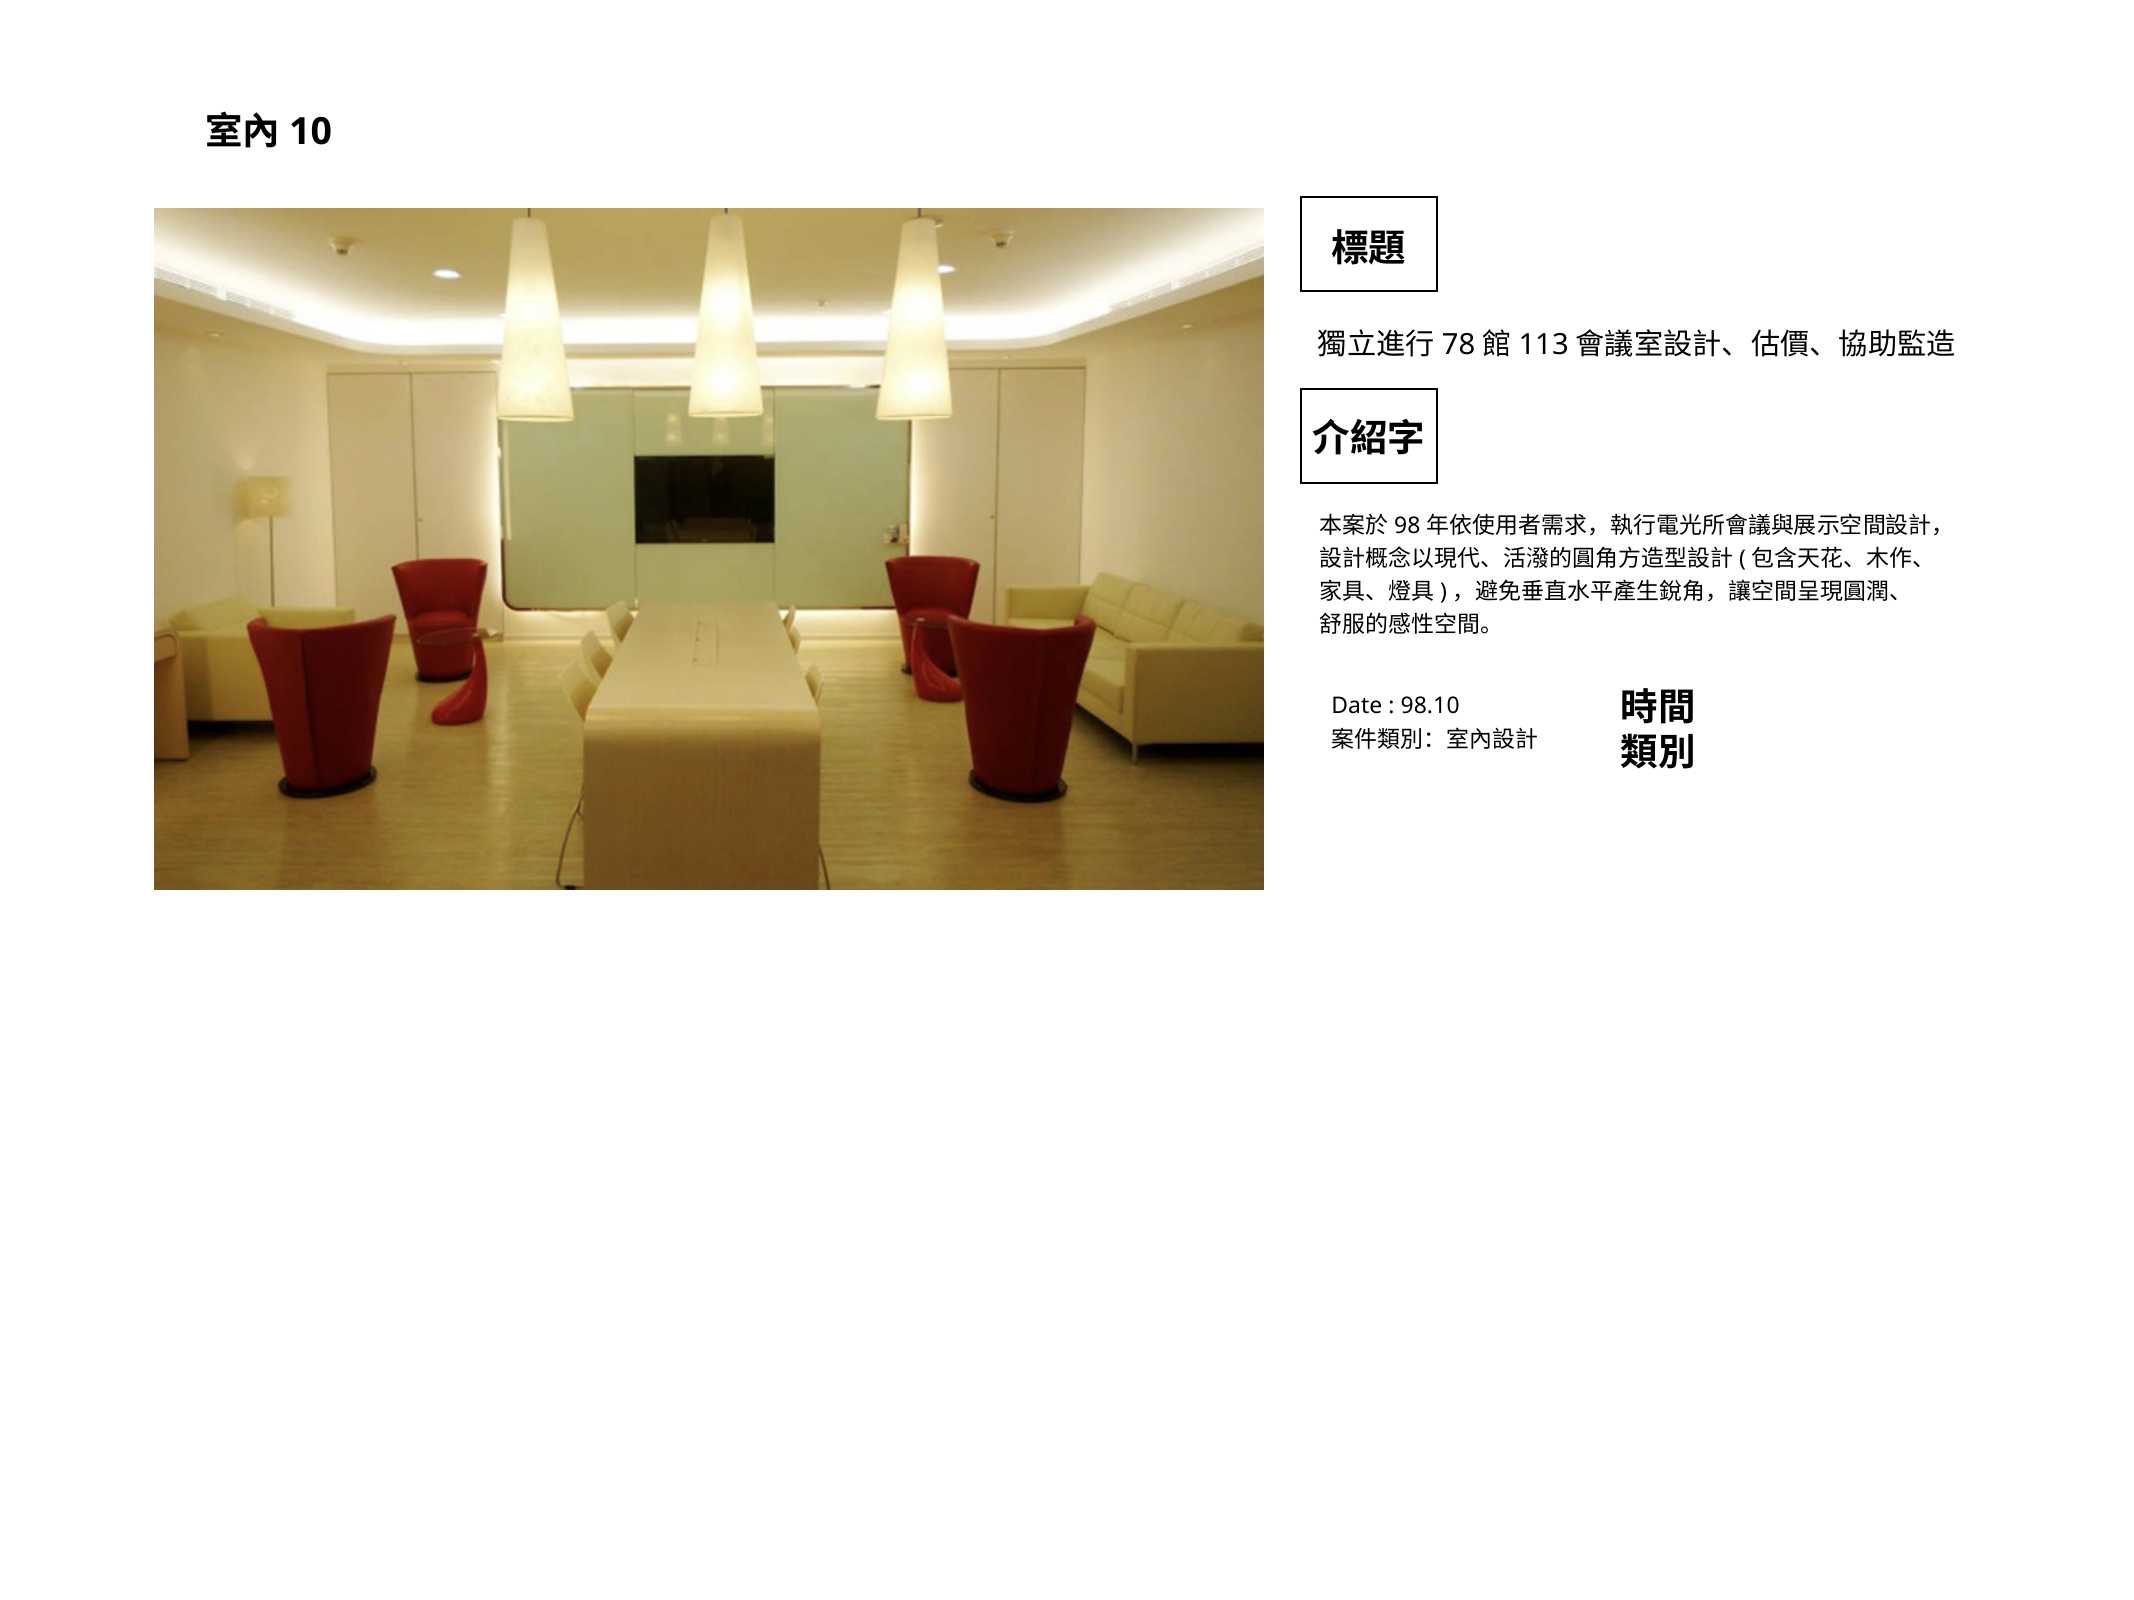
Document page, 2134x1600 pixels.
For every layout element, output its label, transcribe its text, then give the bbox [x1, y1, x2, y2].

text_box Date : 98.10 案件類別：室內設計 [1323, 685, 1547, 761]
text_box 獨立進行78館113會議室設計、估價、協助監造 [1309, 317, 1965, 369]
text_box [1300, 389, 1437, 483]
text_box 室內10 [196, 99, 341, 161]
text_box 本案於98年依使用者需求，執行電光所會議與展示空間設計， 設計概念以現代、活潑的圓角方造型設計(包含天花、木作、 家具、燈具)，避免垂直水平產生銳角，讓空間呈現圓潤、 舒服的感性空間。 [1311, 505, 1964, 646]
picture [154, 208, 1265, 891]
text_box [1300, 197, 1437, 292]
text_box 時間 類別 [1612, 674, 1705, 782]
